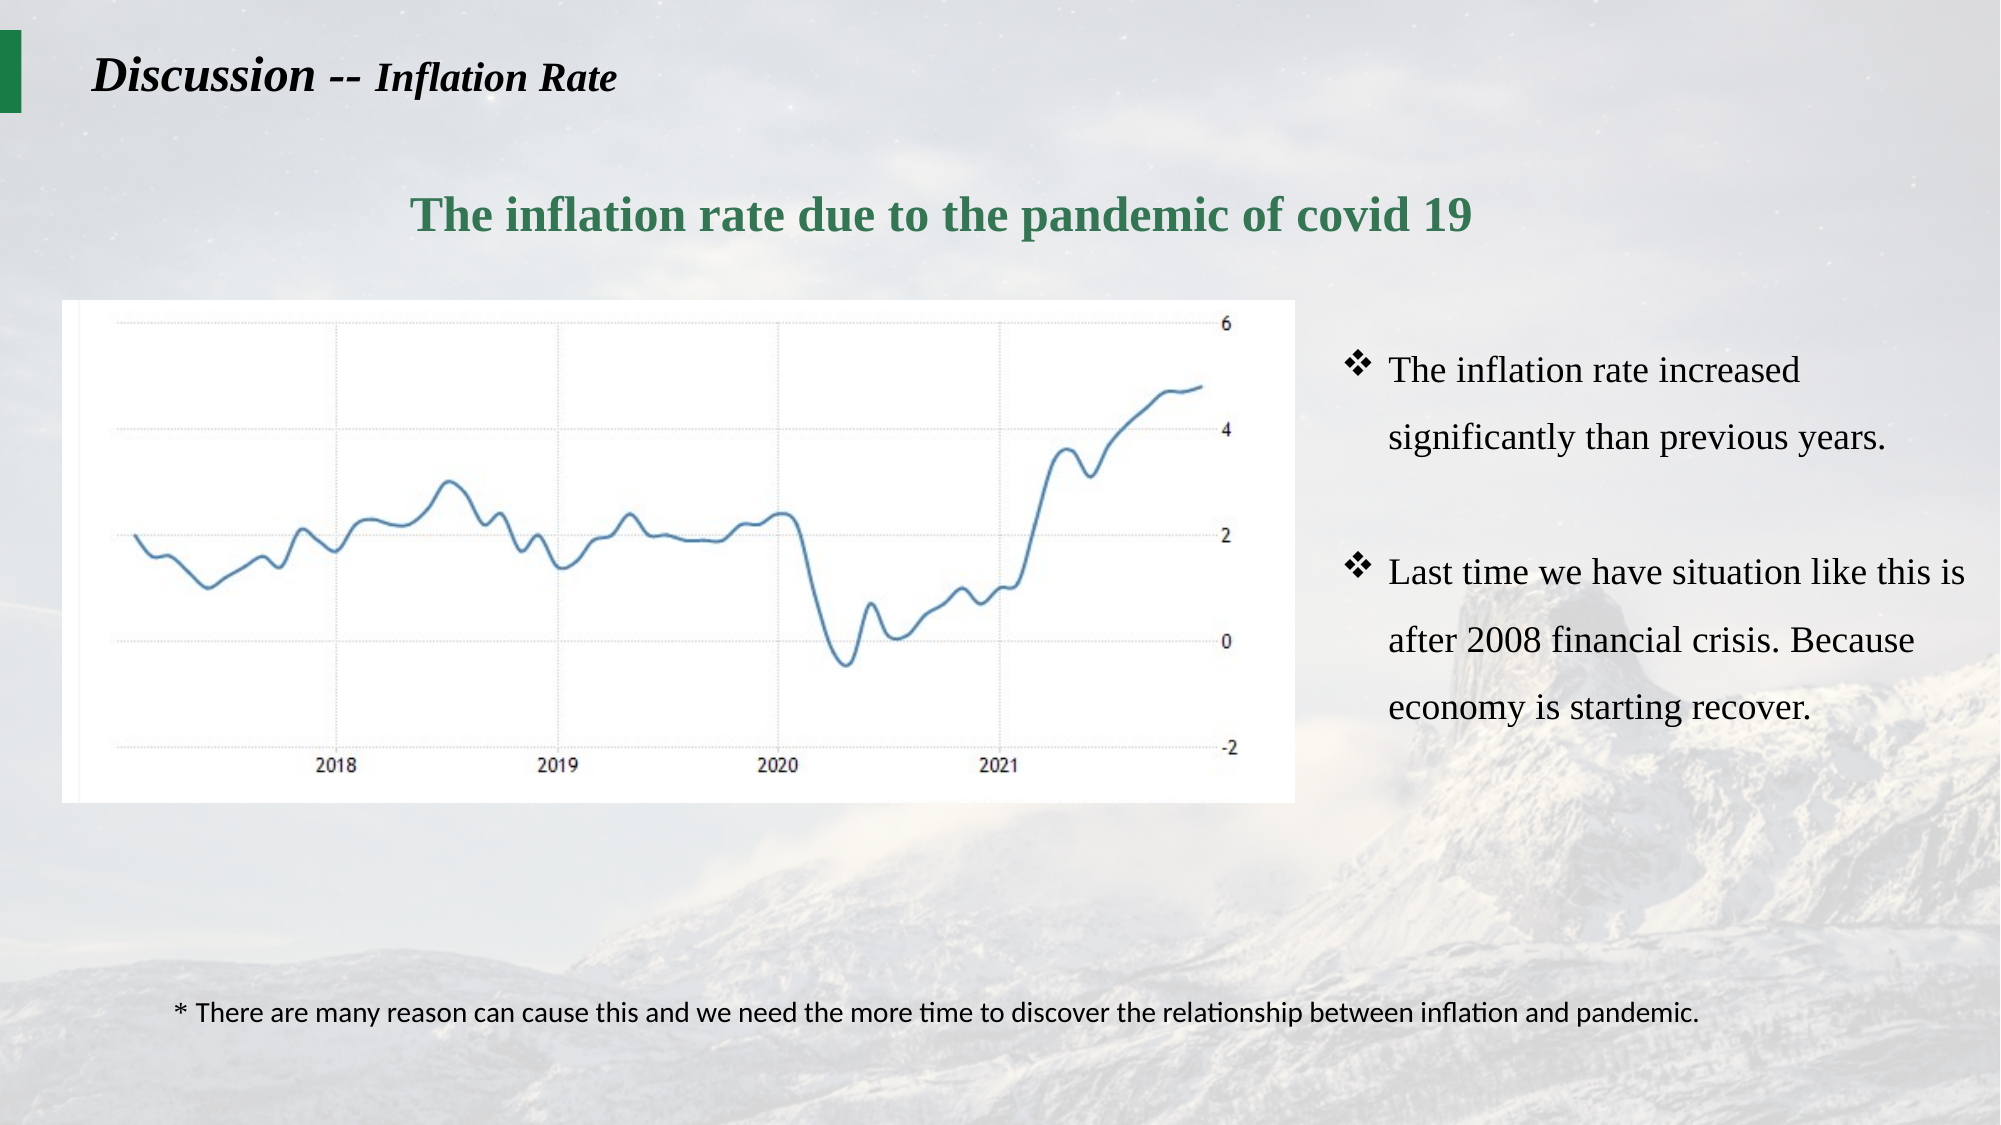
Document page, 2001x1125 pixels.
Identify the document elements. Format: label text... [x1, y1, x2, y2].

text_box Discussion -- Inflation Rate [76, 33, 847, 109]
picture [0, 0, 2001, 1125]
text_box * There are many reason can cause this and we need the more time to discover the relationship between inflation and pandemic. [158, 968, 1787, 1036]
text_box The inflation rate due to the pandemic of covid 19 [394, 174, 1551, 250]
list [62, 300, 1295, 803]
text_box [0, 29, 22, 114]
text_box The inflation rate increased significantly than previous years. Last time we have situation like this is after 2008 financial crisis. Because economy is starting recover. [1326, 314, 2000, 735]
